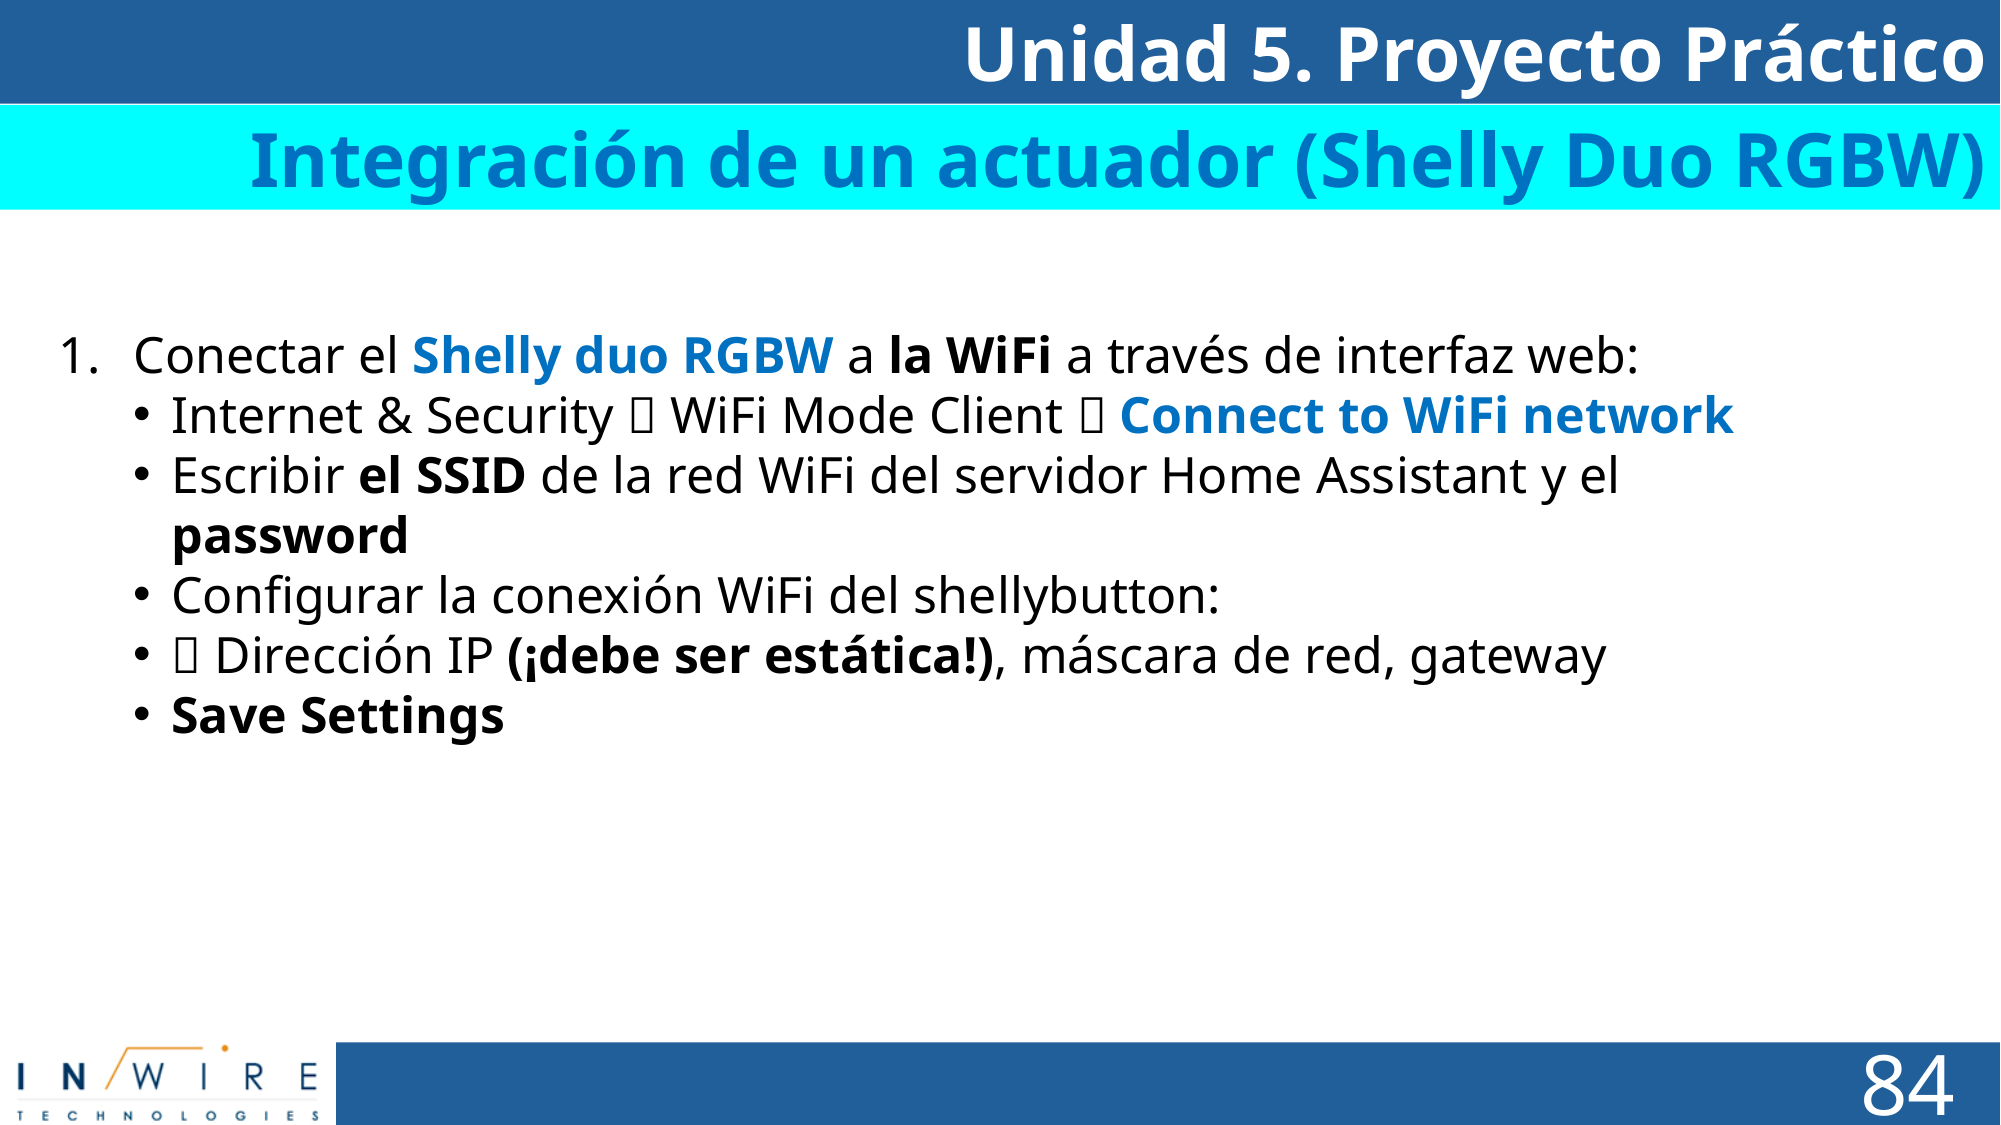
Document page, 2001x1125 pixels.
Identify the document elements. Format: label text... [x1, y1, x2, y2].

text_box Integración de un actuador (Shelly Duo RGBW) [0, 104, 2000, 210]
picture [0, 1037, 336, 1125]
list Conectar el Shelly duo RGBW a la WiFi a través de interfaz web: Internet & Security  WiFi Mode Client  Connect to WiFi network Escribir el SSID de la red WiFi del servidor Home Assistant y el password Configurar la conexión WiFi del shellybutton:  Dirección IP (¡debe ser estática!), máscara de red, gateway Save Settings [43, 255, 1769, 1029]
text_box Unidad 5. Proyecto Práctico [0, 0, 2000, 104]
